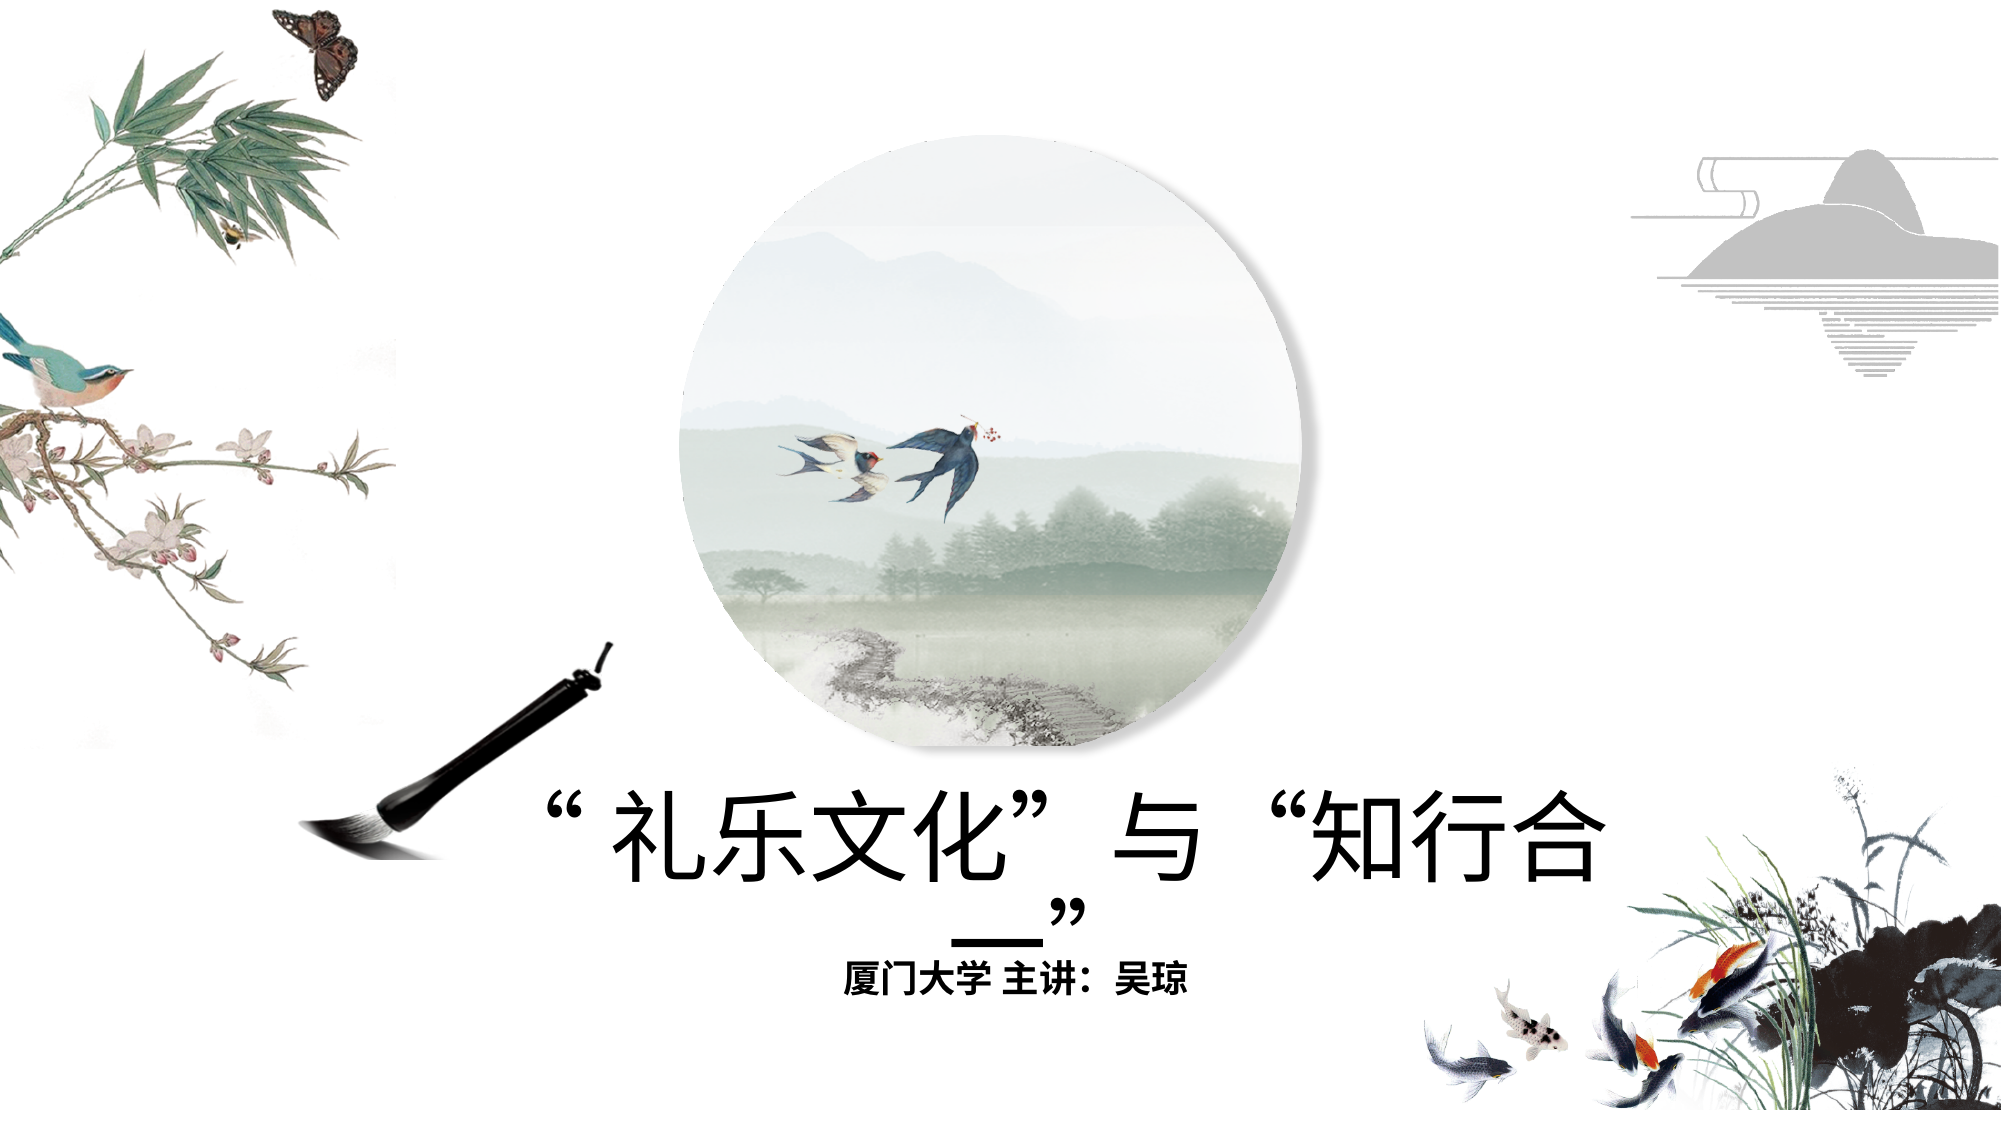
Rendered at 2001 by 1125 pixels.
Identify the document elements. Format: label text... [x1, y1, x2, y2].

picture [662, 113, 1338, 747]
text_box 厦门大学 主讲：吴琼 [642, 947, 1372, 1008]
text_box “礼乐文化”与“知行合一” [417, 780, 1423, 1012]
picture [1573, 87, 2001, 411]
picture [1423, 743, 2001, 1110]
picture [0, 0, 643, 860]
